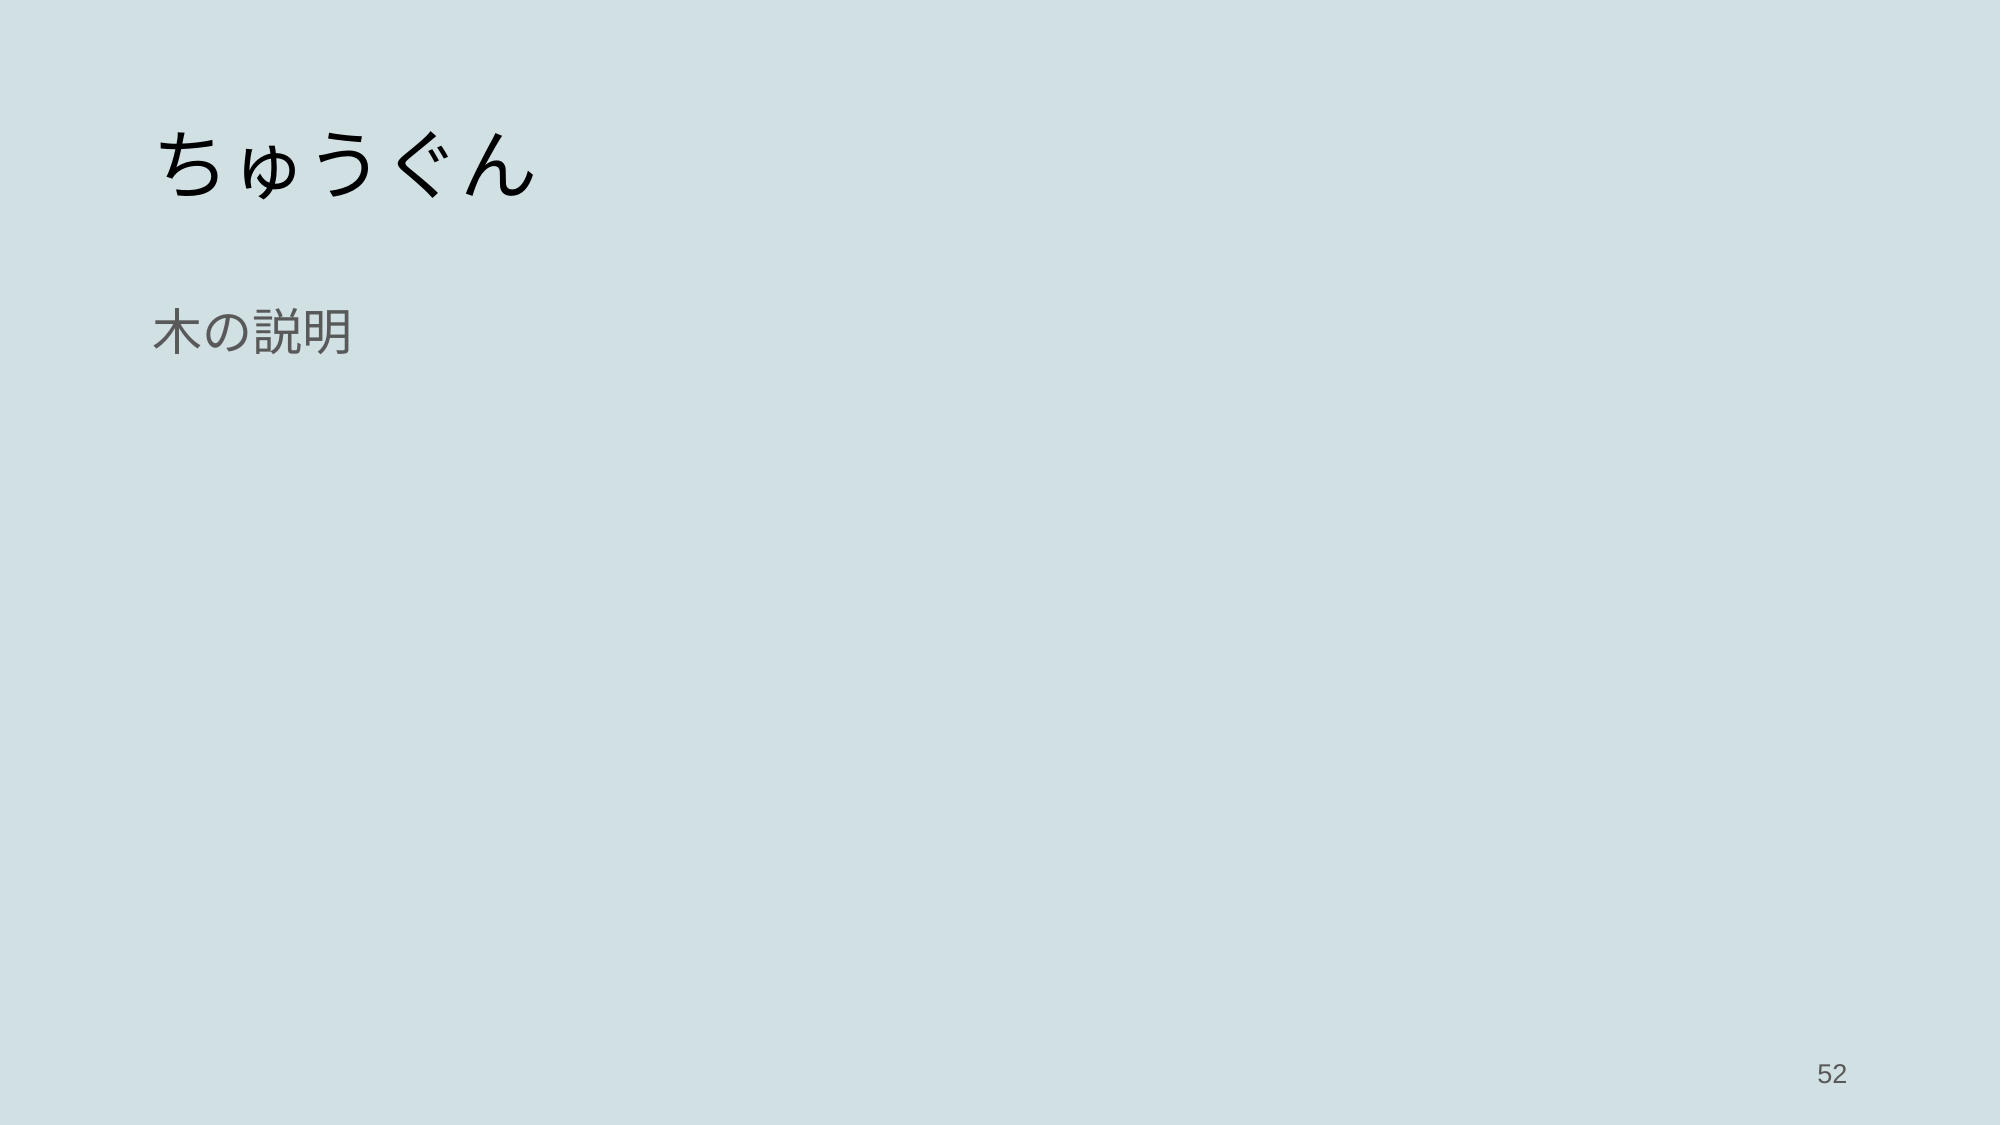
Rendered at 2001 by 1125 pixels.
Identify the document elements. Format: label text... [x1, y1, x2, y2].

list 木の説明 [137, 299, 1863, 1014]
slide_number 52 [1412, 1042, 1863, 1103]
title ちゅうぐん [137, 59, 1863, 278]
